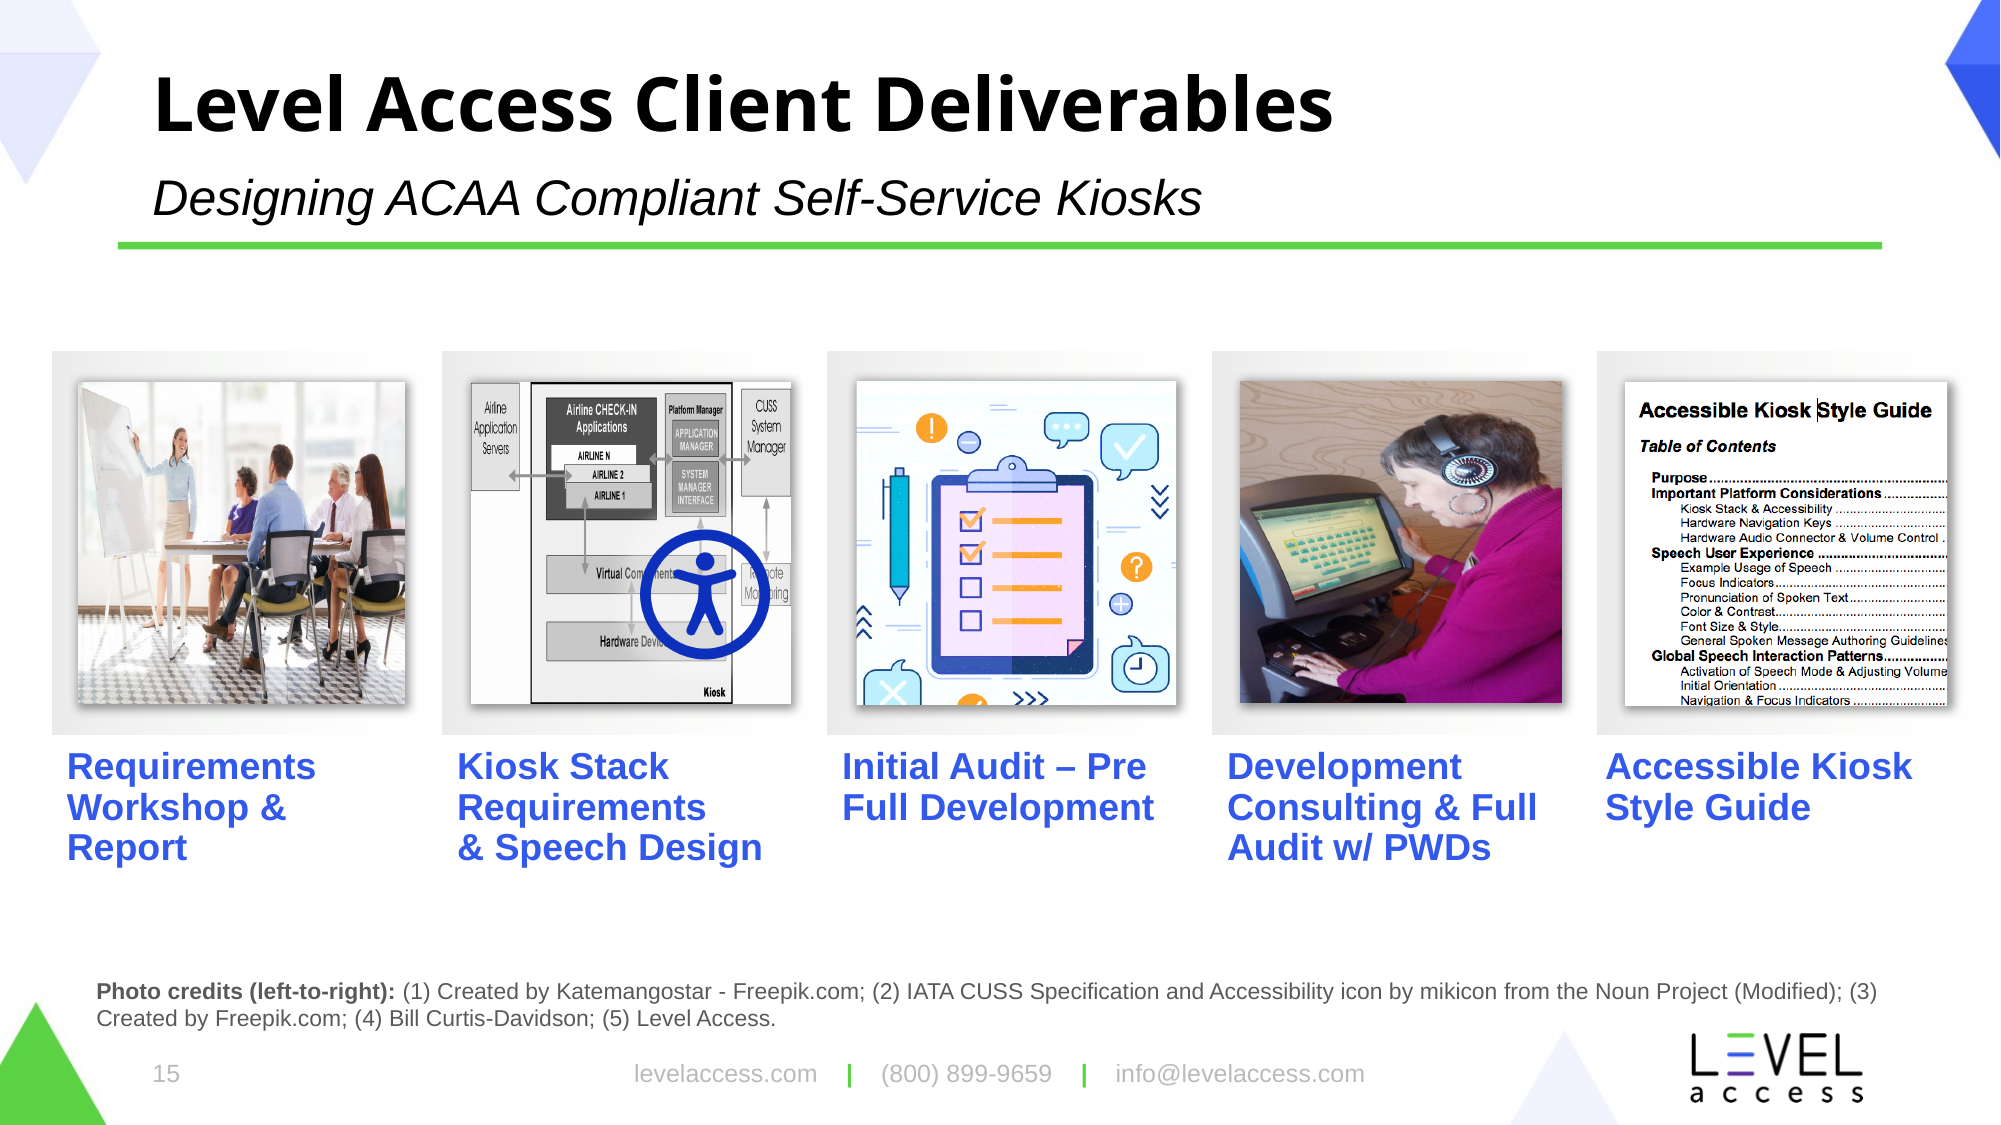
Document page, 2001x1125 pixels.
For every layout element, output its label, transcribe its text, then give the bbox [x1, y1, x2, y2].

subtitle Designing ACAA Compliant Self-Service Kiosks [137, 155, 1863, 243]
footer levelaccess.com | (800) 899-9659 | info@levelaccess.com [613, 1042, 1386, 1103]
slide_number 15 [137, 1042, 588, 1103]
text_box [1212, 351, 1591, 878]
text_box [1590, 351, 1976, 838]
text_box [442, 351, 821, 878]
text_box Photo credits (left-to-right): (1) Created by Katemangostar - Freepik.com; (2) IATA CUSS Specification and Accessibility icon by mikicon from the Noun Project (Modified); (3) Created by Freepik.com; (4) Bill Curtis-Davidson; (5) Level Access. [81, 969, 1949, 1039]
title Level Access Client Deliverables [137, 50, 1957, 156]
picture [0, 0, 2001, 1125]
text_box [827, 351, 1206, 838]
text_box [52, 351, 431, 878]
